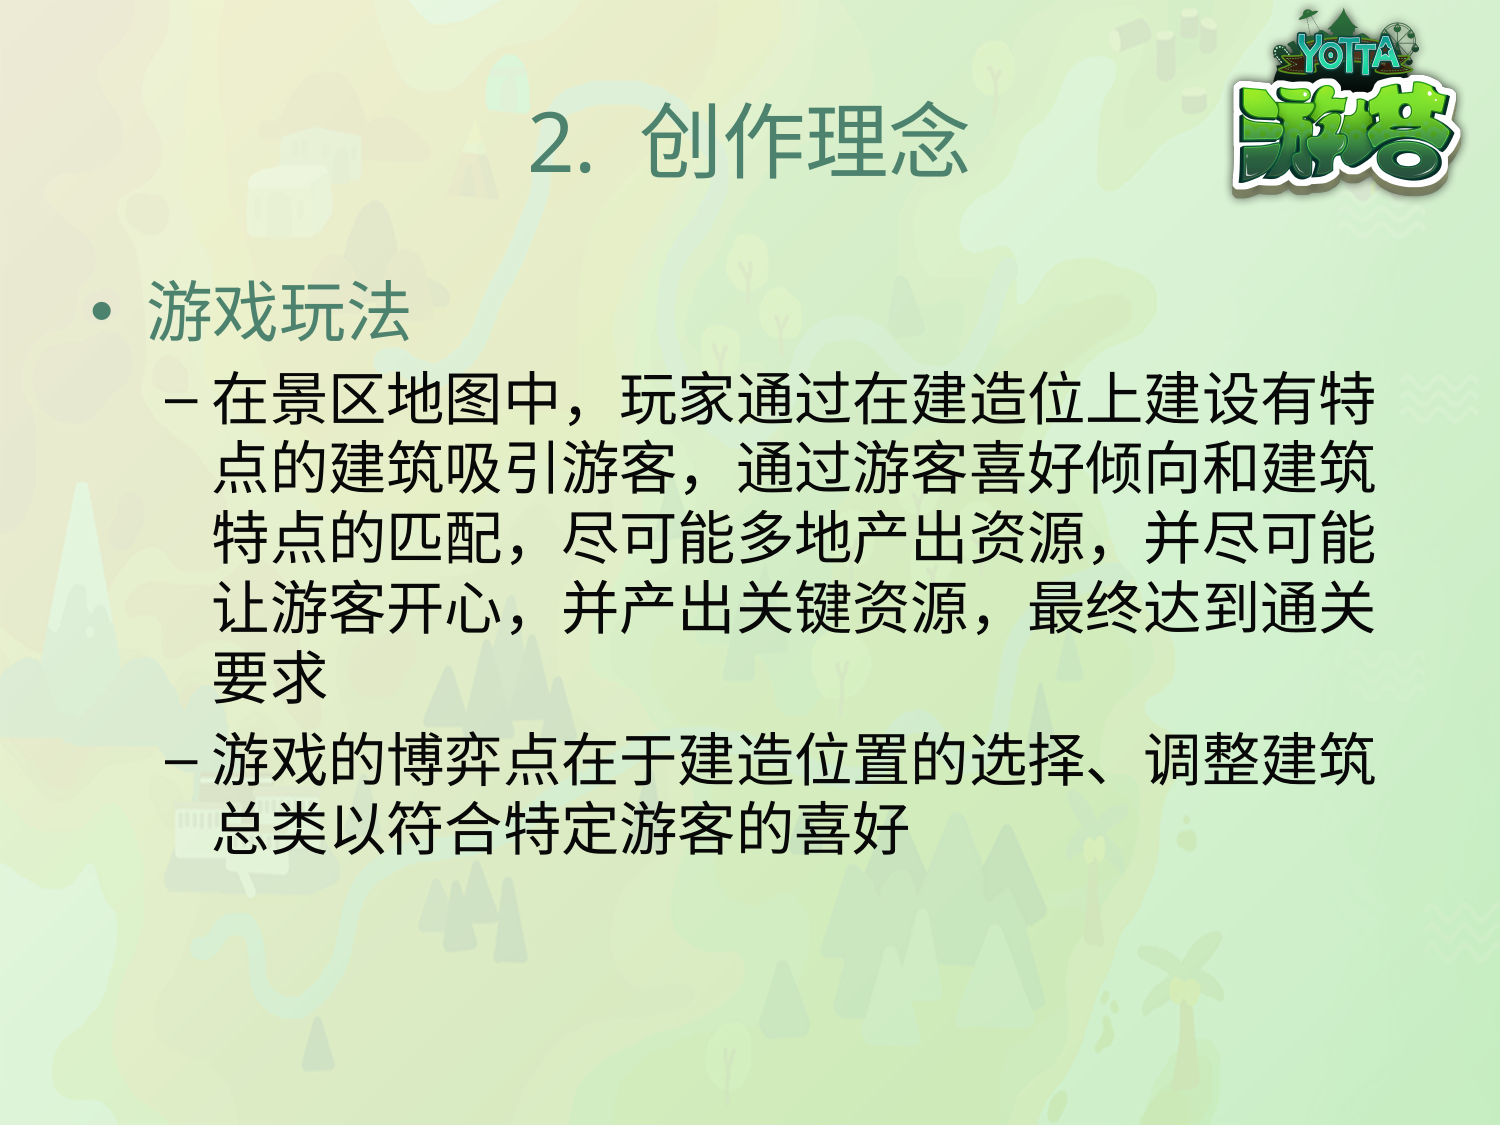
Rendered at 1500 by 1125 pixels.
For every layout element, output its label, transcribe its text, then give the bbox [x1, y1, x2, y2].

picture [1222, 0, 1471, 209]
list 游戏玩法 在景区地图中，玩家通过在建造位上建设有特点的建筑吸引游客，通过游客喜好倾向和建筑特点的匹配，尽可能多地产出资源，并尽可能让游客开心，并产出关键资源，最终达到通关要求 游戏的博弈点在于建造位置的选择、调整建筑总类以符合特定游客的喜好 [75, 262, 1425, 1005]
title 2. 创作理念 [75, 45, 1425, 233]
